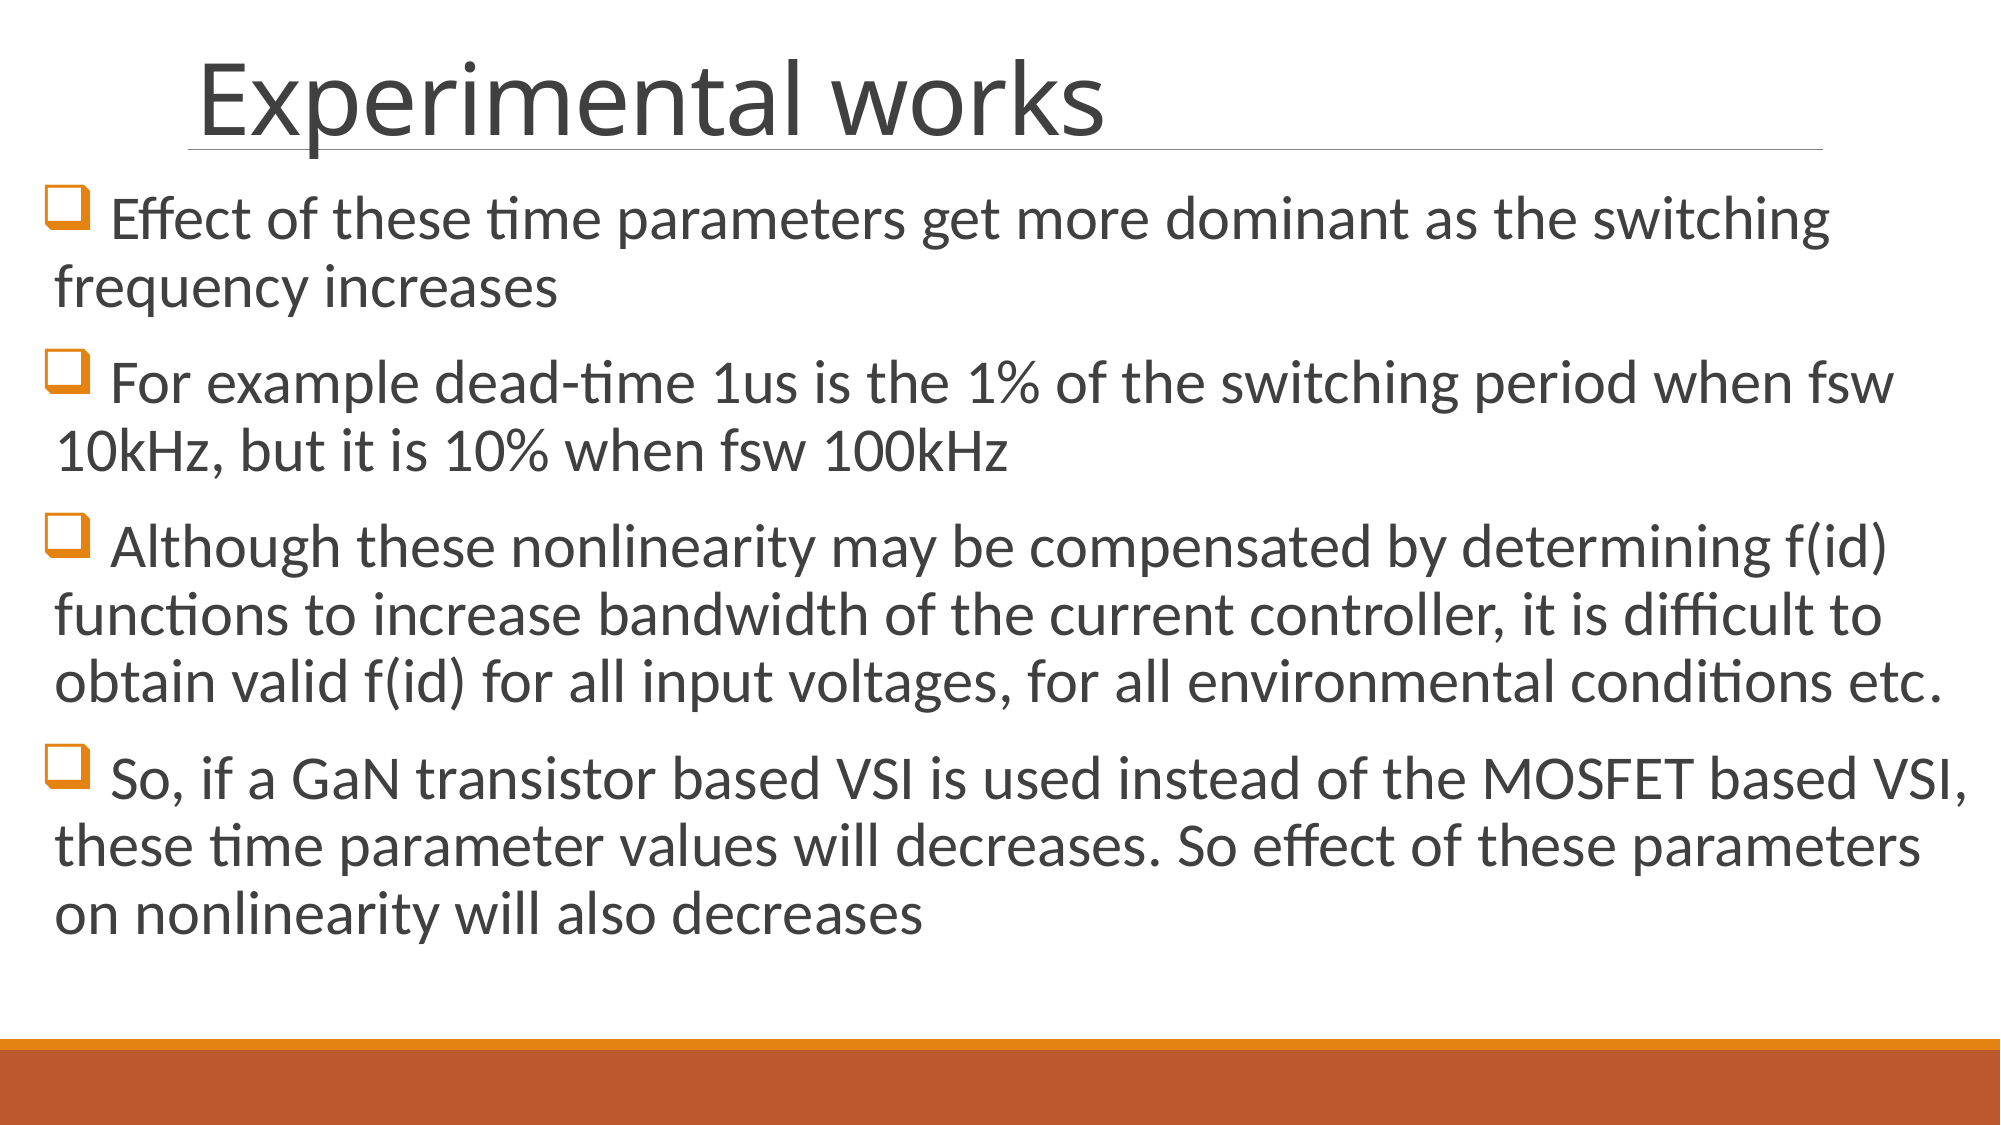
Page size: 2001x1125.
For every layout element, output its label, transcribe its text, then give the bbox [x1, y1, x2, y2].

list Effect of these time parameters get more dominant as the switching frequency increases For example dead-time 1us is the 1% of the switching period when fsw 10kHz, but it is 10% when fsw 100kHz Although these nonlinearity may be compensated by determining f(id) functions to increase bandwidth of the current controller, it is difficult to obtain valid f(id) for all input voltages, for all environmental conditions etc. So, if a GaN transistor based VSI is used instead of the MOSFET based VSI, these time parameter values will decreases. So effect of these parameters on nonlinearity will also decreases [39, 178, 2000, 1027]
title Experimental works [180, 39, 1830, 164]
